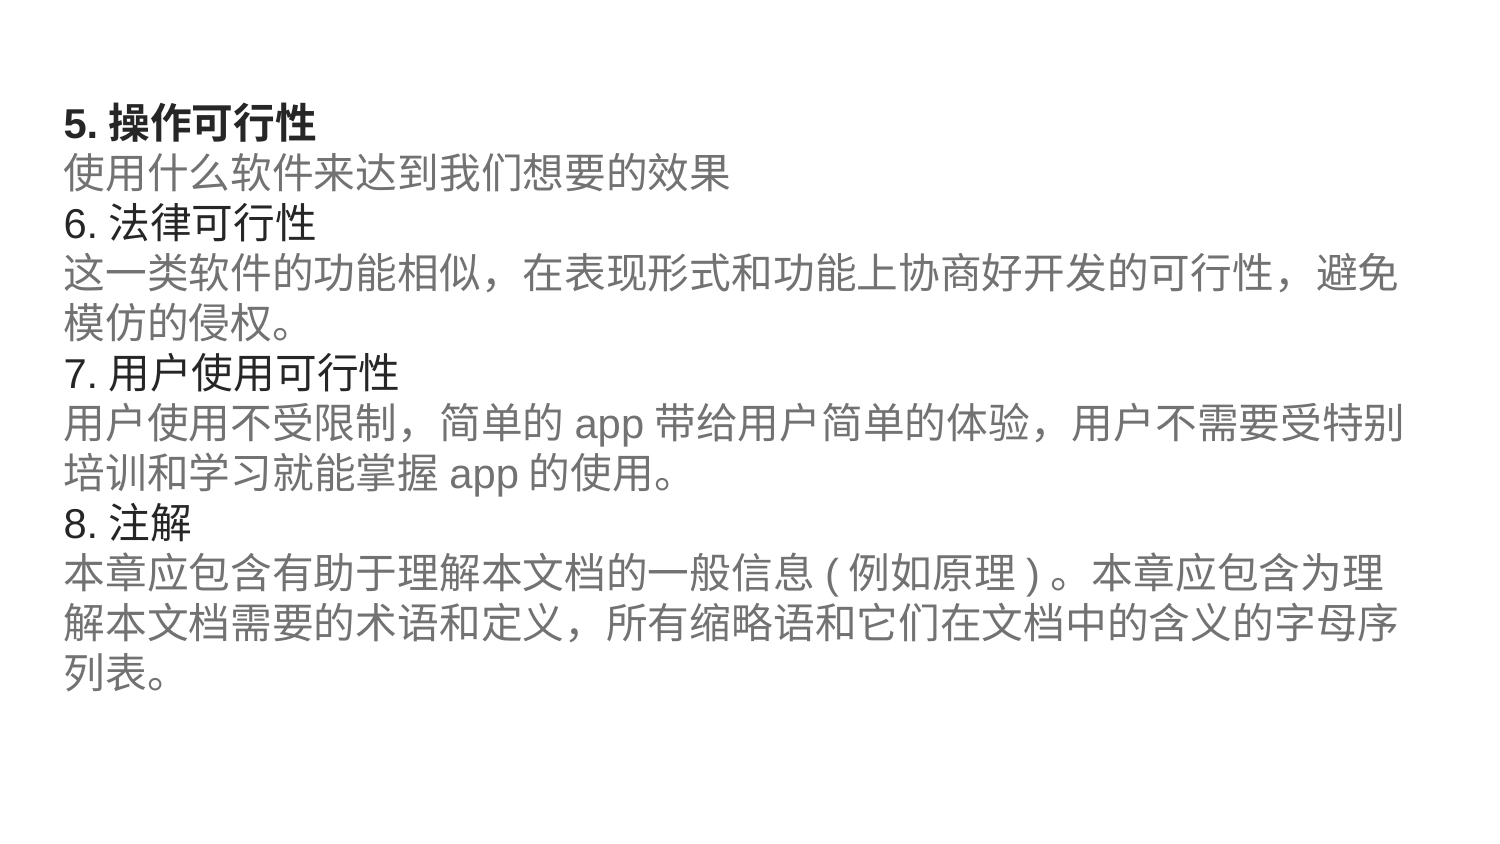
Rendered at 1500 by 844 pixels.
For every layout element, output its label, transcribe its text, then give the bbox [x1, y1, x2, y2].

text_box 5.操作可行性 使用什么软件来达到我们想要的效果 6.法律可行性 这一类软件的功能相似，在表现形式和功能上协商好开发的可行性，避免模仿的侵权。 7.用户使用可行性 用户使用不受限制，简单的app带给用户简单的体验，用户不需要受特别培训和学习就能掌握app的使用。 8.注解 本章应包含有助于理解本文档的一般信息(例如原理)。本章应包含为理解本文档需要的术语和定义，所有缩略语和它们在文档中的含义的字母序列表。 [48, 39, 1432, 705]
